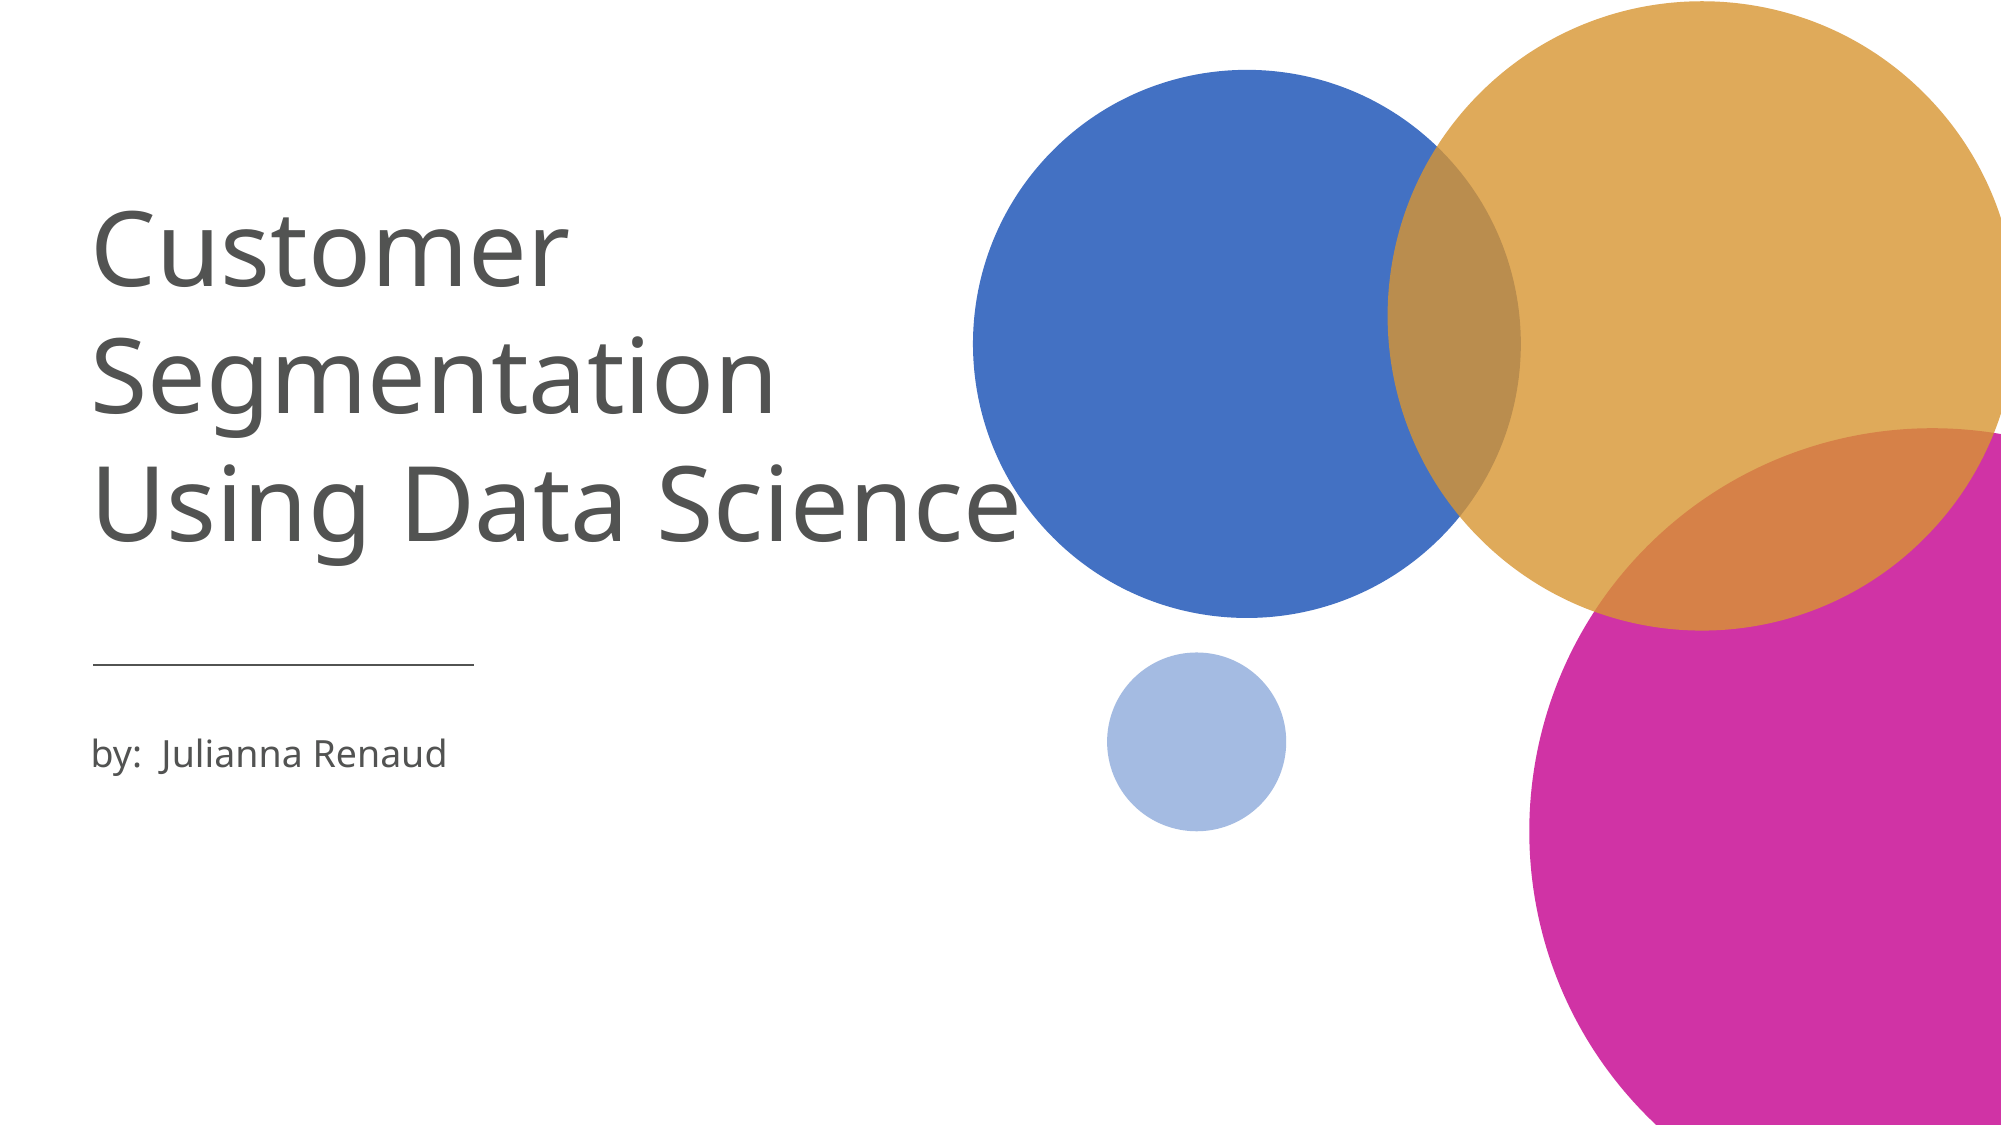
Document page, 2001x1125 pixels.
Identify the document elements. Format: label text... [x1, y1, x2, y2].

title Customer Segmentation Using Data Science by: Julianna Renaud [75, 174, 1077, 787]
